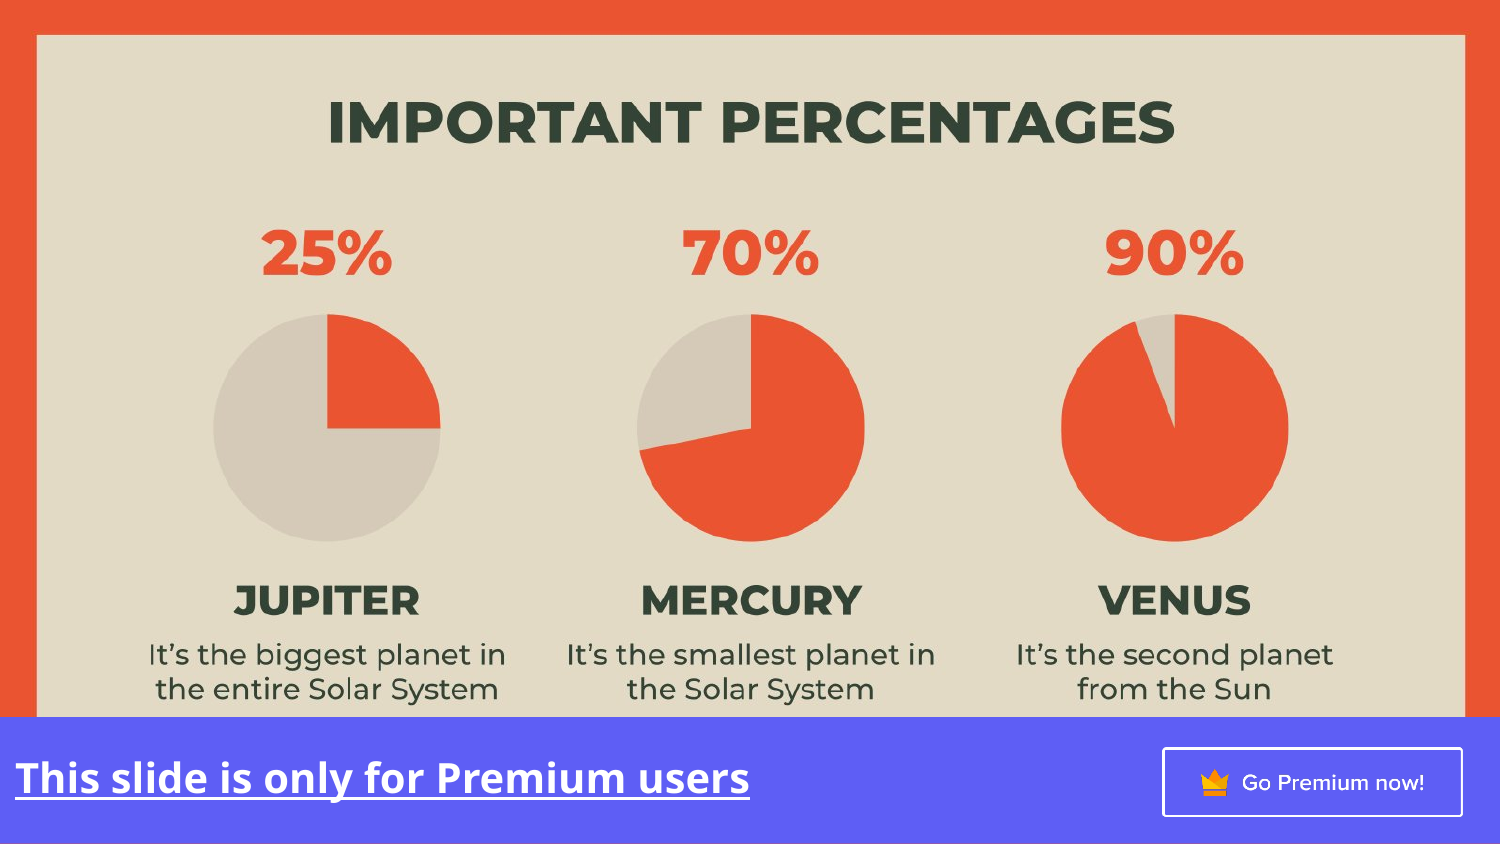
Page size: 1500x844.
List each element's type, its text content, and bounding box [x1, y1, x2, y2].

picture [0, 0, 1500, 717]
picture [1162, 747, 1463, 817]
text_box This slide is only for Premium users [0, 717, 1500, 844]
